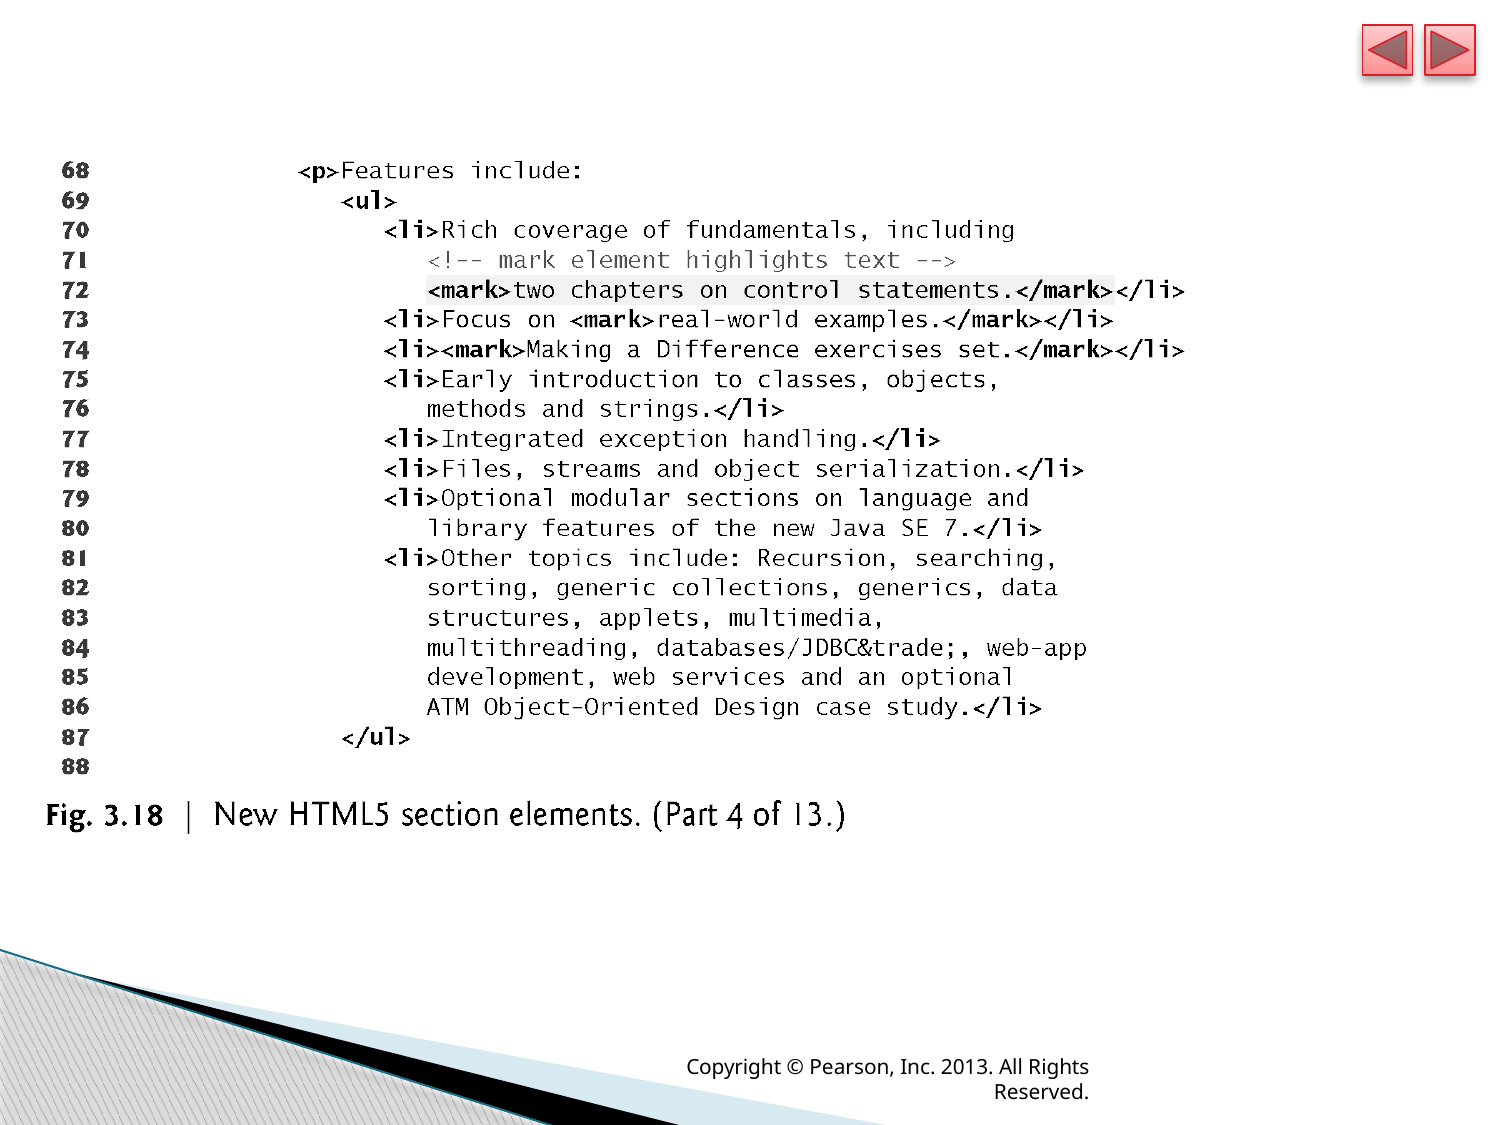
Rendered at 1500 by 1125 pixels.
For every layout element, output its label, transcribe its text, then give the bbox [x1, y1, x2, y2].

footer Copyright © Pearson, Inc. 2013. All Rights Reserved. [650, 1051, 1105, 1112]
picture [0, 106, 1500, 1018]
